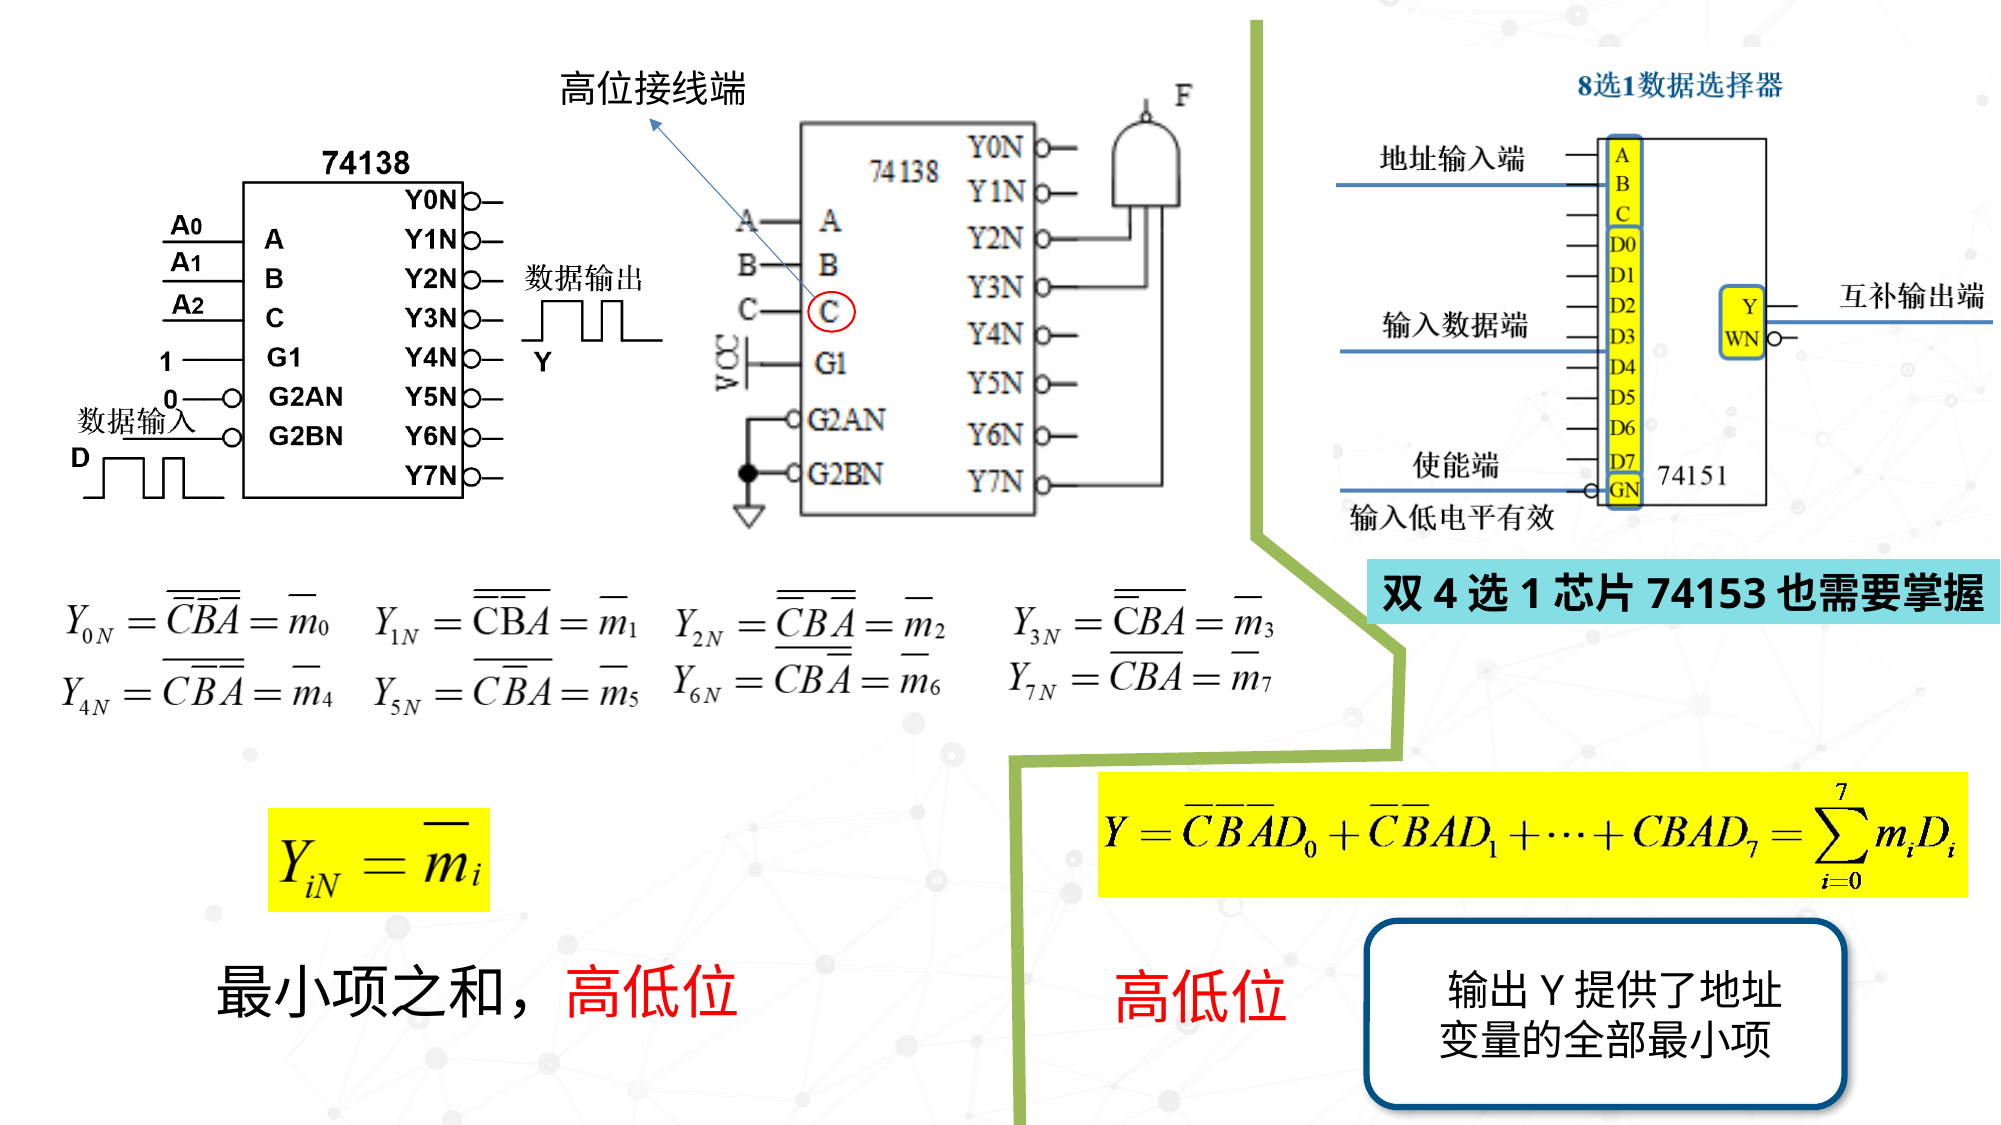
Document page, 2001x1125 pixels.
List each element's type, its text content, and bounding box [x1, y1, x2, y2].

text_box 最小项之和，高低位 [200, 948, 755, 1033]
text_box 双4选1芯片74153也需要掌握 [1367, 559, 2000, 624]
text_box [1013, 19, 1402, 1125]
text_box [649, 118, 816, 298]
picture [0, 0, 2001, 1125]
text_box 高位接线端 [544, 57, 762, 118]
text_box 输出Y提供了地址 变量的全部最小项 [1365, 919, 1846, 1109]
text_box 高低位 [1098, 952, 1304, 1038]
